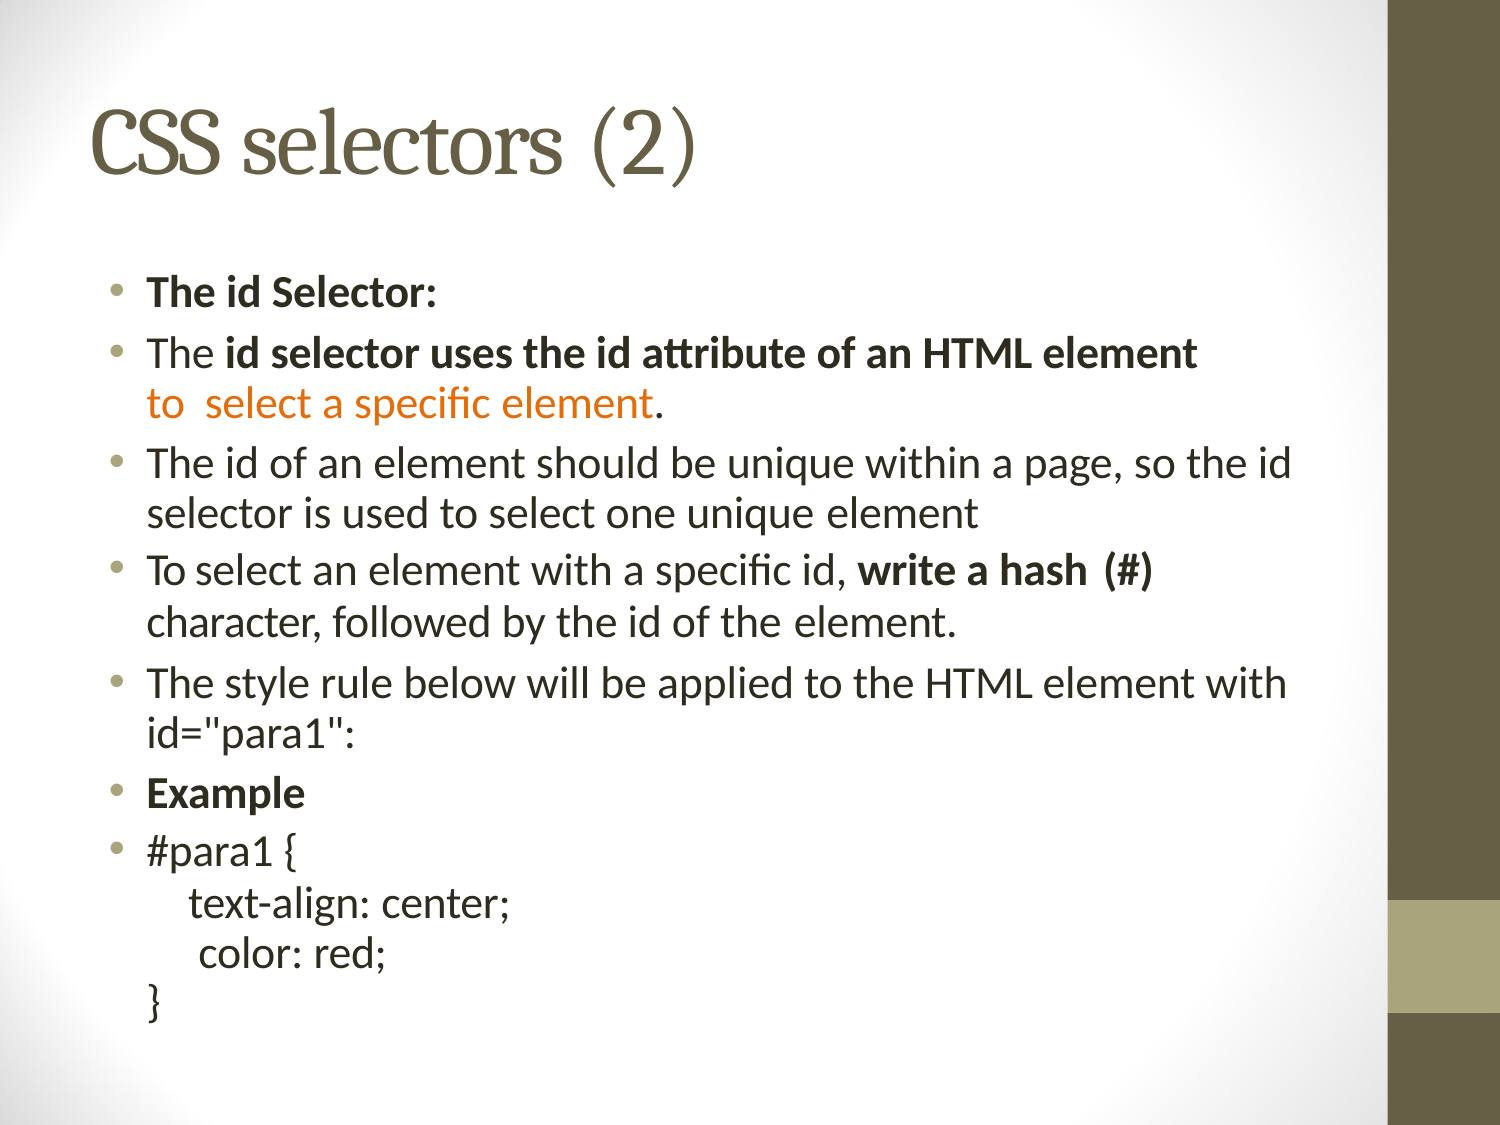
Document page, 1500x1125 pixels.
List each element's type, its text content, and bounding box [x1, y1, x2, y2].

text_box The id Selector: The id selector uses the id attribute of an HTML element to select a specific element. The id of an element should be unique within a page, so the id selector is used to select one unique element To select an element with a specific id, write a hash (#) character, followed by the id of the element. The style rule below will be applied to the HTML element with id="para1": Example #para1 { text-align: center; color: red; } [106, 253, 1306, 1027]
title CSS selectors (2) [87, 76, 743, 267]
picture [0, 0, 1387, 1125]
